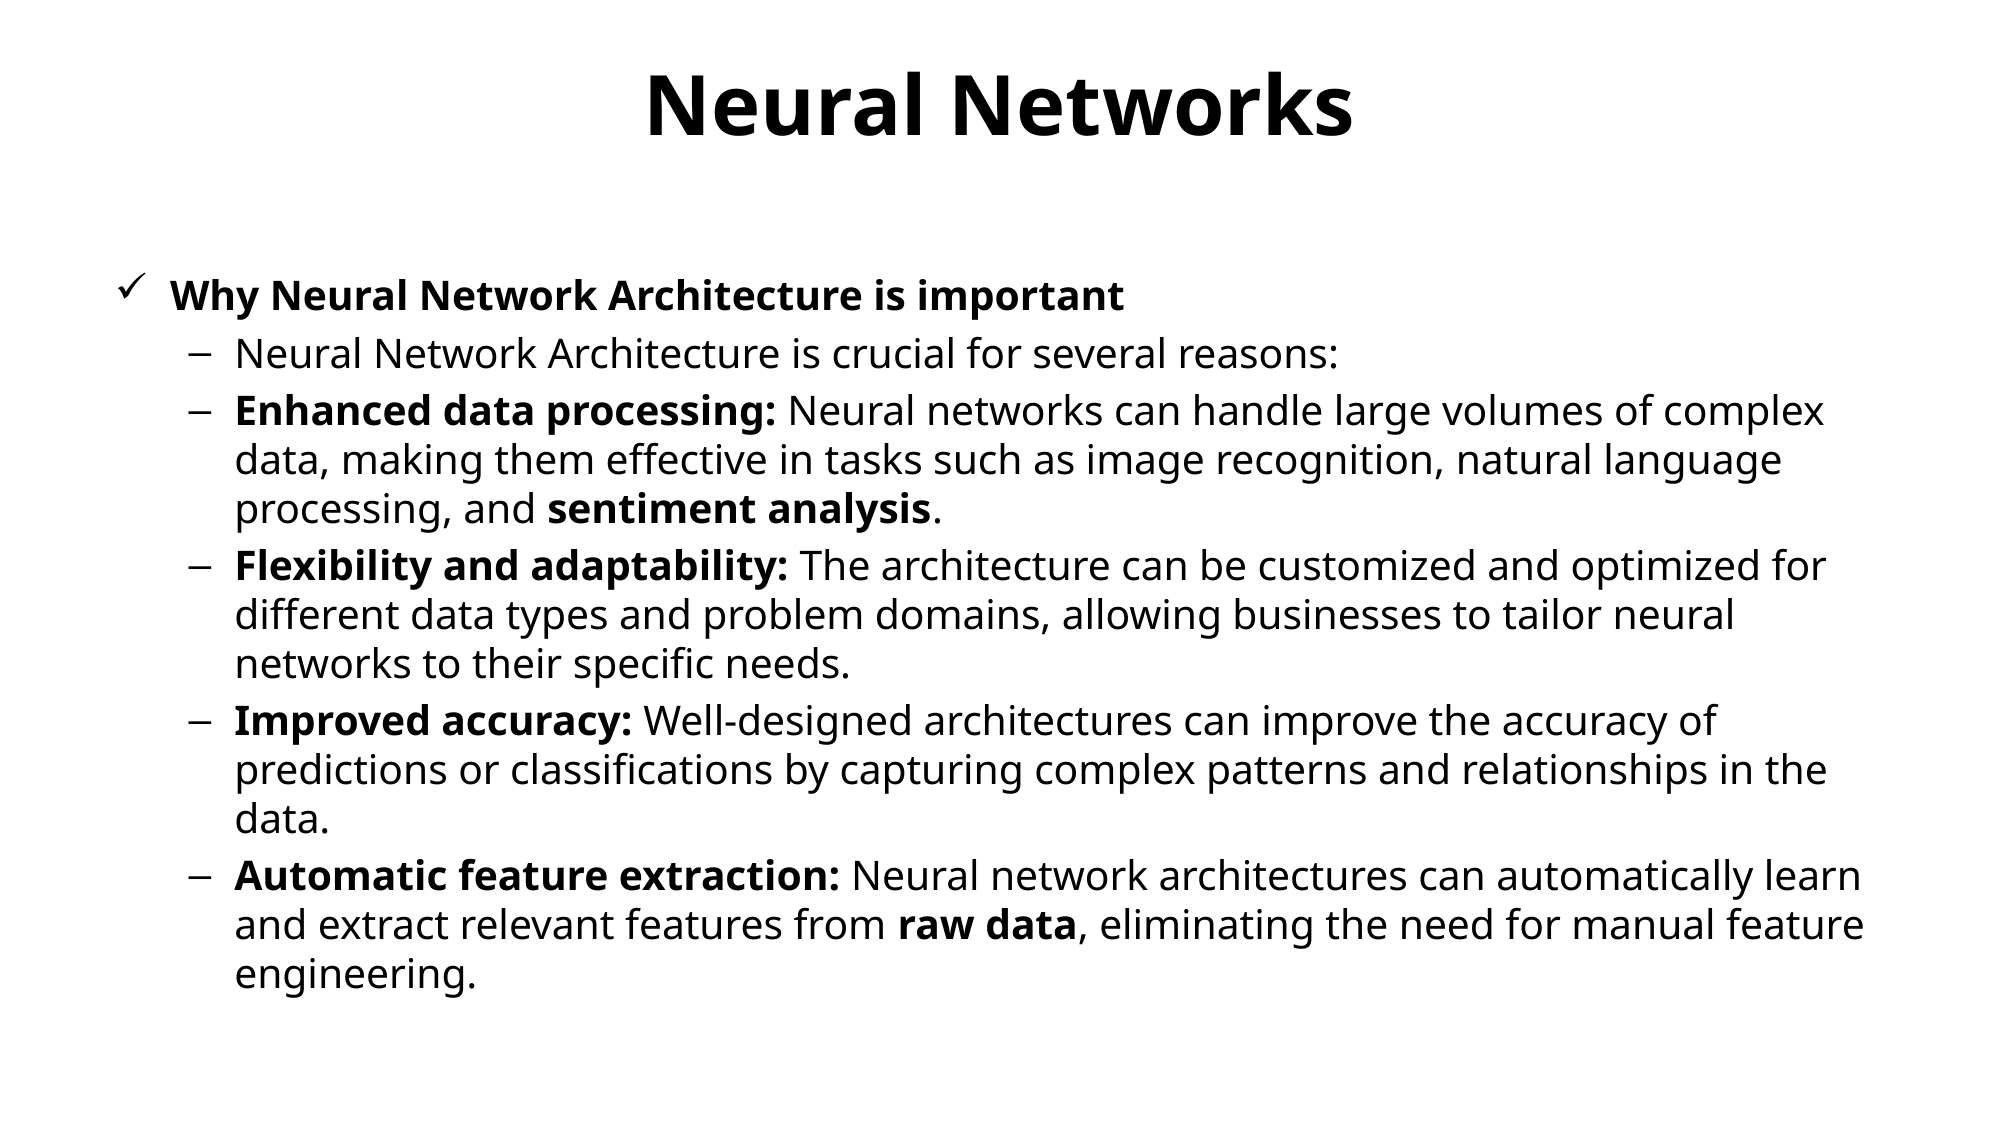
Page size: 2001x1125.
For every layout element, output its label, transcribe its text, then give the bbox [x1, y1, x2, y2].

title Neural Networks [99, 45, 1900, 233]
list Why Neural Network Architecture is important Neural Network Architecture is crucial for several reasons: Enhanced data processing: Neural networks can handle large volumes of complex data, making them effective in tasks such as image recognition, natural language processing, and sentiment analysis. Flexibility and adaptability: The architecture can be customized and optimized for different data types and problem domains, allowing businesses to tailor neural networks to their specific needs. Improved accuracy: Well-designed architectures can improve the accuracy of predictions or classifications by capturing complex patterns and relationships in the data. Automatic feature extraction: Neural network architectures can automatically learn and extract relevant features from raw data, eliminating the need for manual feature engineering. [99, 262, 1900, 1005]
